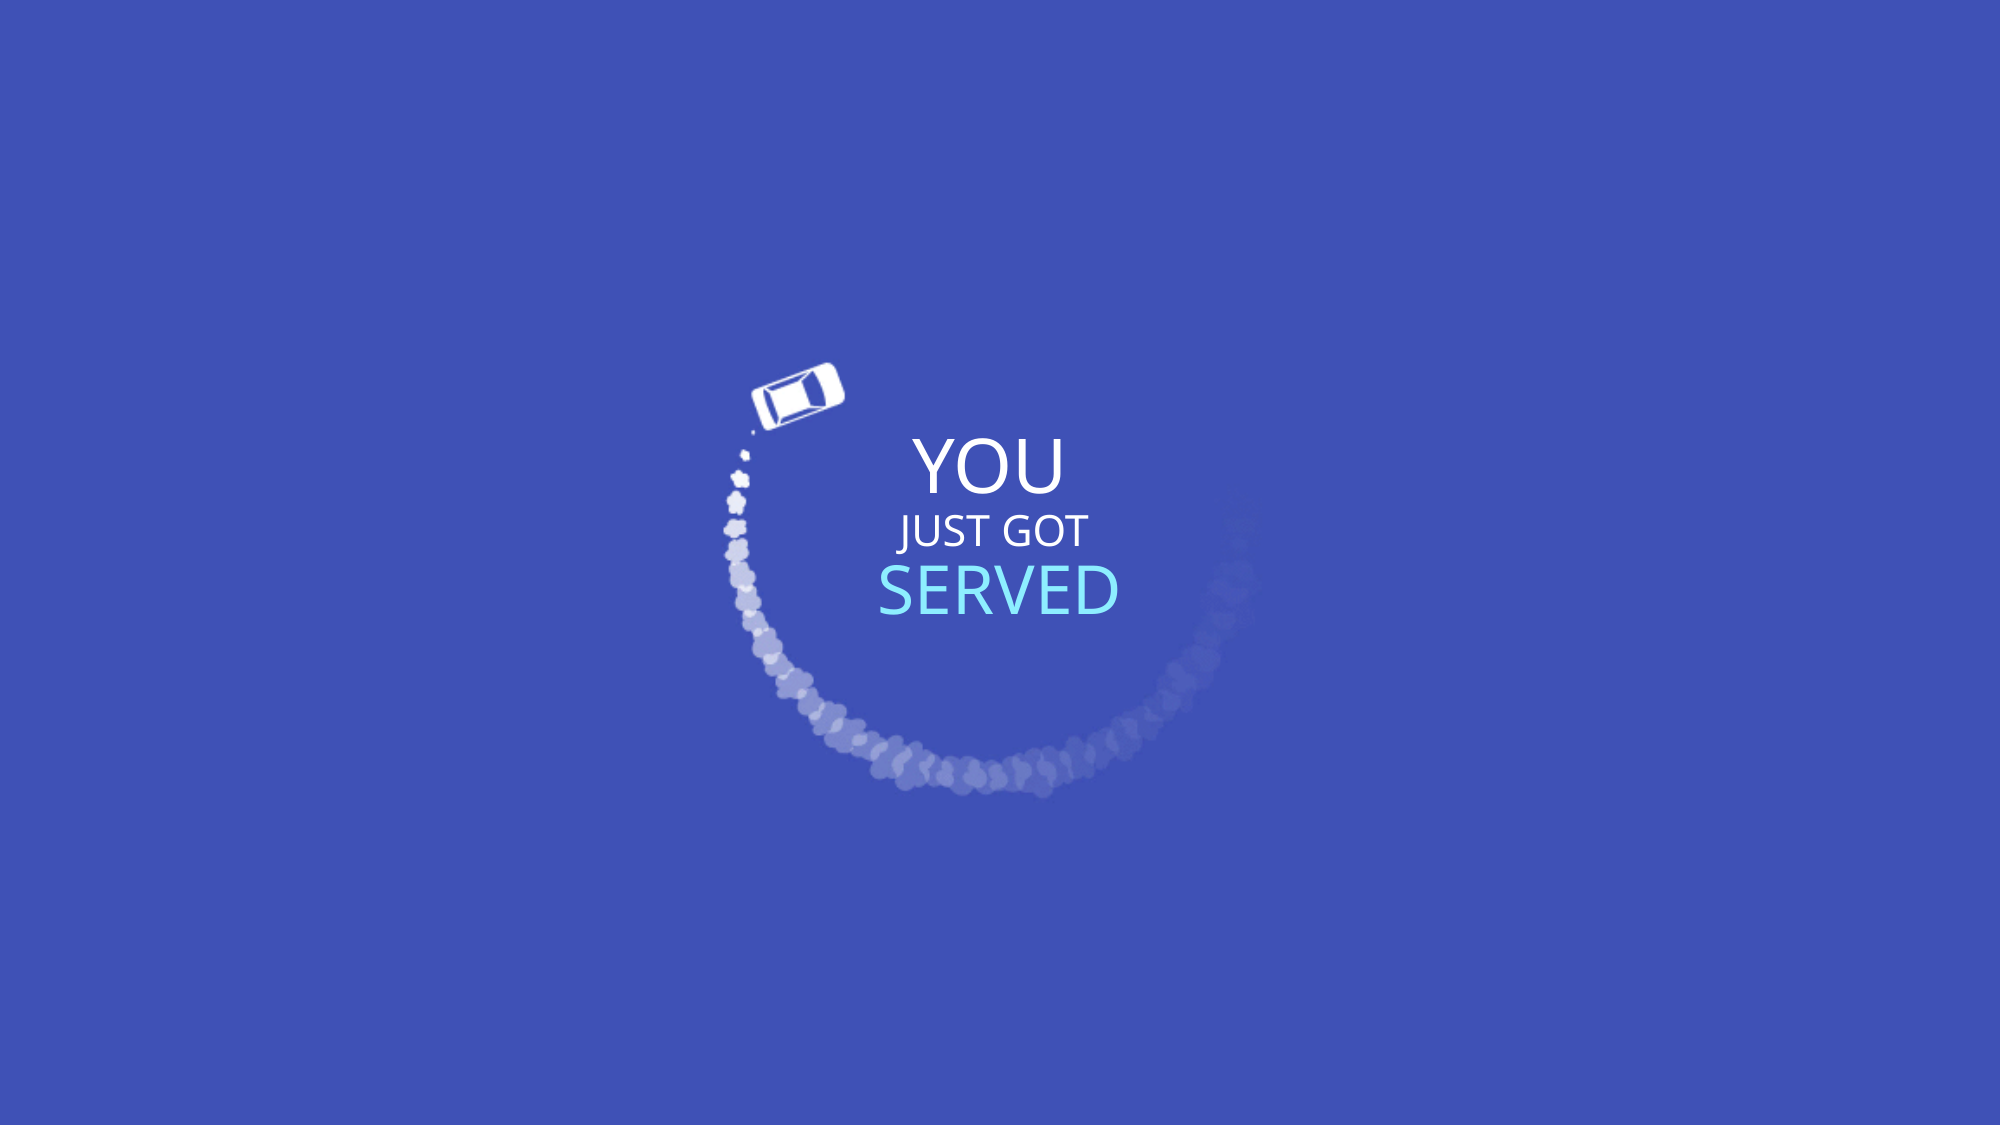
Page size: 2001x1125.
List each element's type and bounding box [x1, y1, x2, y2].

picture [279, 13, 1664, 1053]
